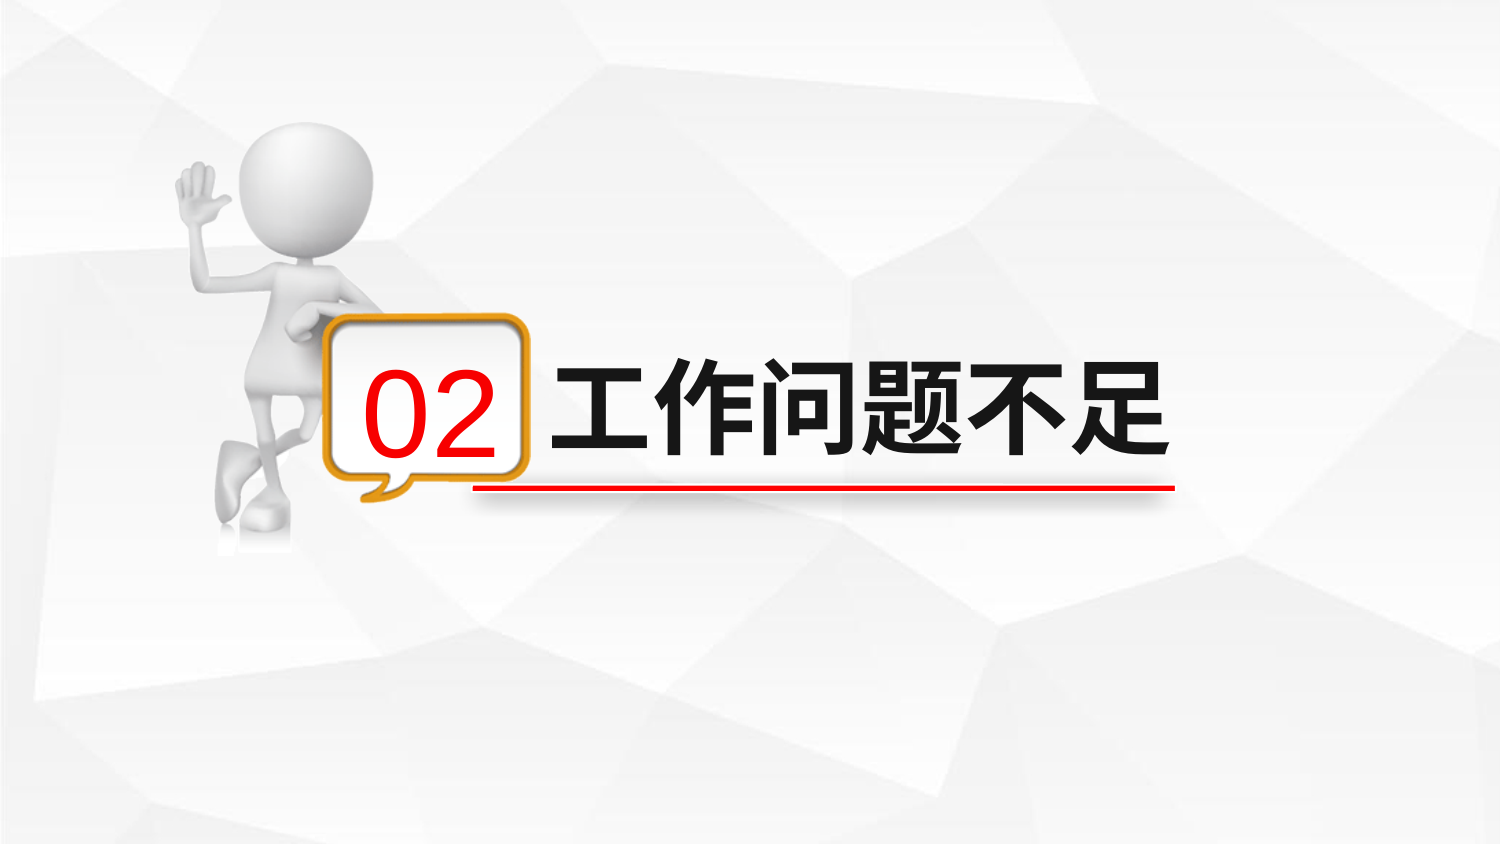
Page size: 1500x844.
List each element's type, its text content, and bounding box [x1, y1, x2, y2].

picture [0, 0, 1500, 844]
text_box 工作问题不足 [540, 334, 1189, 475]
text_box [531, 483, 1178, 494]
text_box 02 [531, 325, 540, 490]
